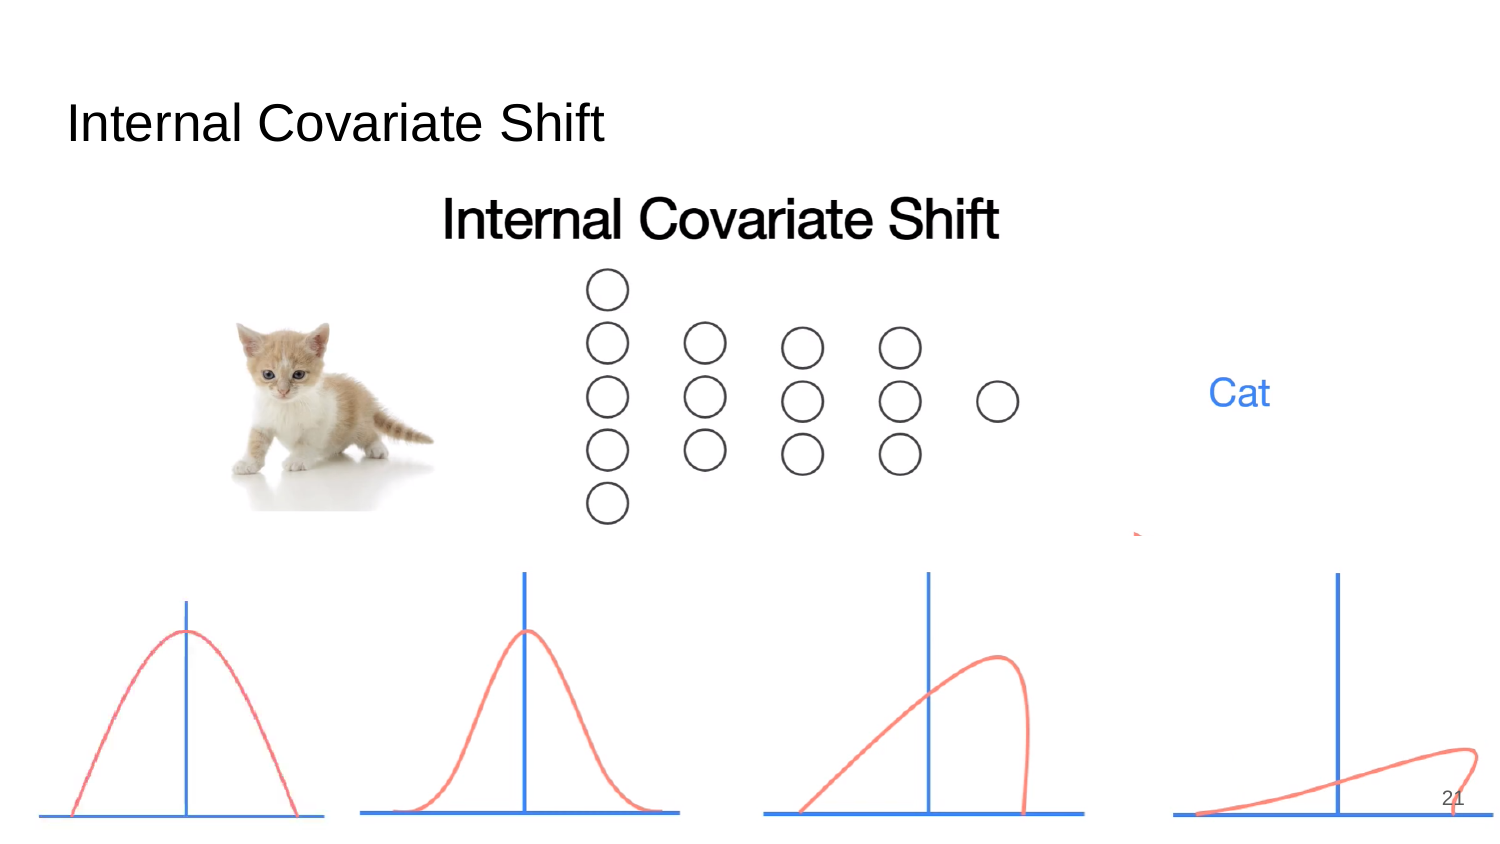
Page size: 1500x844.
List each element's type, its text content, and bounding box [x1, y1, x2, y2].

title Internal Covariate Shift [51, 72, 1449, 167]
picture [25, 175, 1500, 836]
